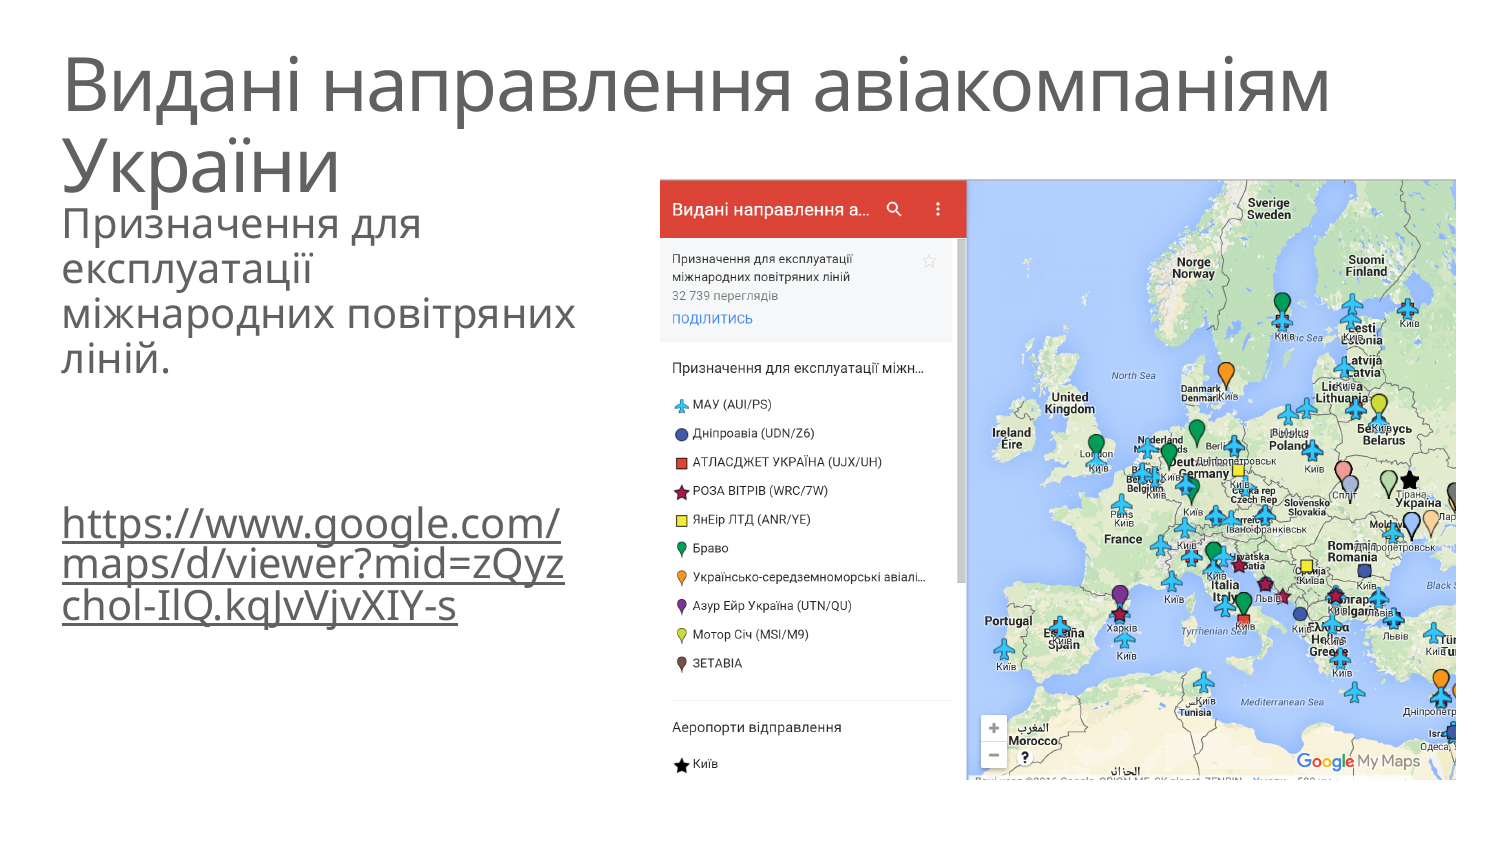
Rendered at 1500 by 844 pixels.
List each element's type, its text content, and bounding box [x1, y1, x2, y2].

list Призначення для експлуатації міжнародних повітряних ліній. https://www.google.com/maps/d/viewer?mid=zQyzchol-IlQ.kqJvVjvXIY-s [44, 191, 600, 688]
picture [660, 179, 1456, 781]
title Видані направлення авіакомпаніям України [44, 35, 1456, 147]
